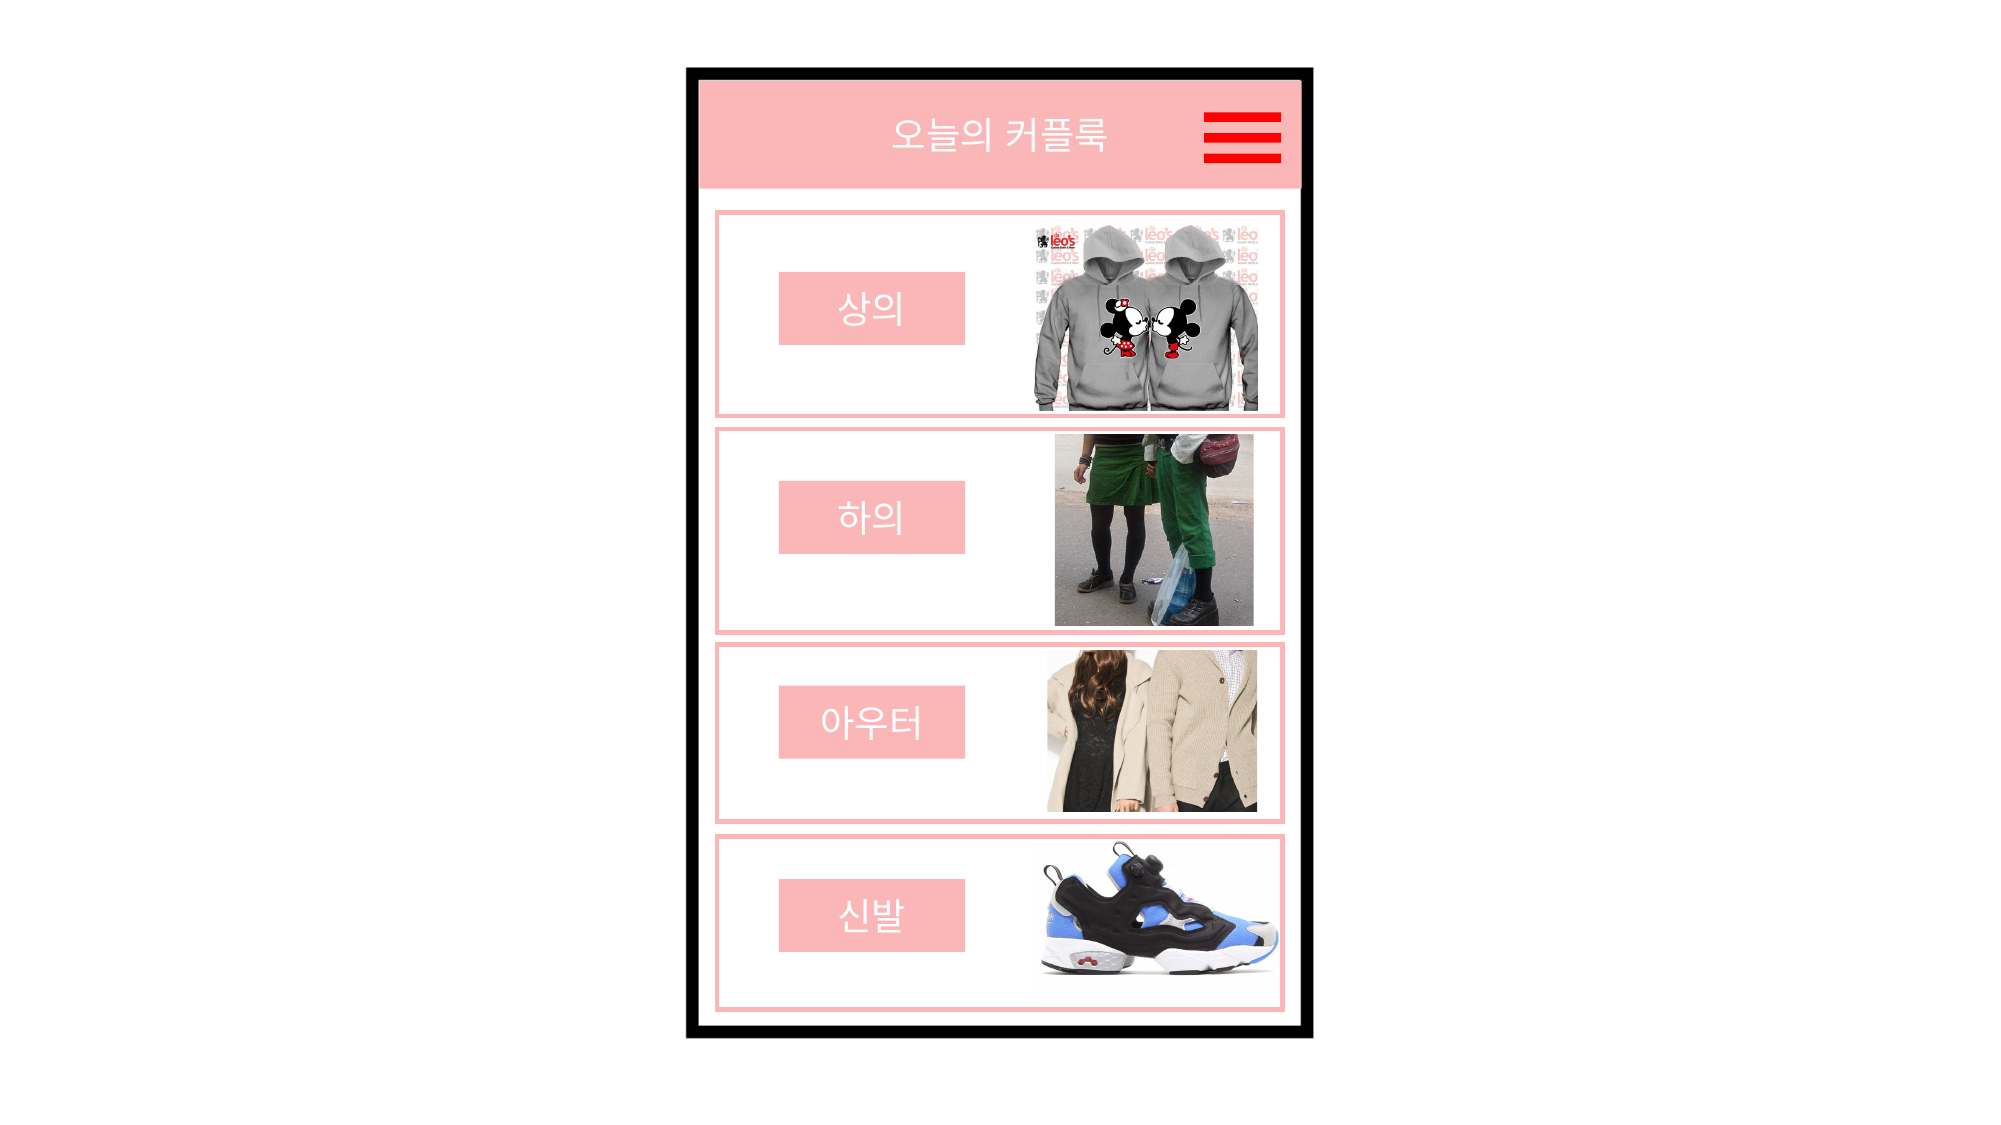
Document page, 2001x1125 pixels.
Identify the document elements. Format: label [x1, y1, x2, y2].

text_box [1204, 112, 1282, 164]
picture [641, 49, 1359, 1076]
